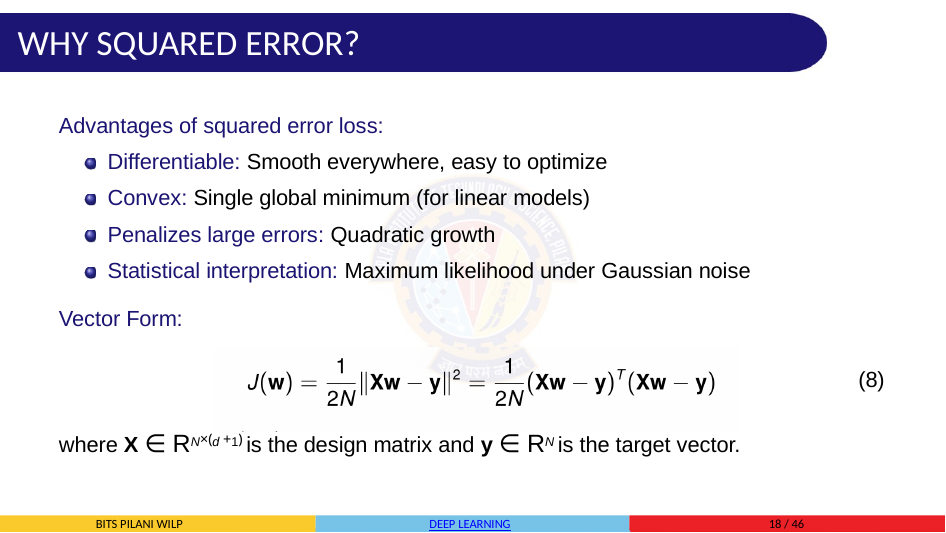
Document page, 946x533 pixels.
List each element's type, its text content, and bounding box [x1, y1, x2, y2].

text_box Advantages of squared error loss: Differentiable: Smooth everywhere, easy to optimize Convex: Single global minimum (for linear models) Penalizes large errors: Quadratic growth Statistical interpretation: Maximum likelihood under Gaussian noise Vector Form: [56, 99, 778, 331]
title Why Squared Error? [13, 17, 825, 110]
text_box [0, 515, 946, 531]
text_box where X ∈ RN×(d +1) is the design matrix and y ∈ RN is the target vector. [52, 425, 787, 458]
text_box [83, 157, 96, 279]
picture [0, 13, 945, 515]
text_box (8) [856, 362, 888, 392]
